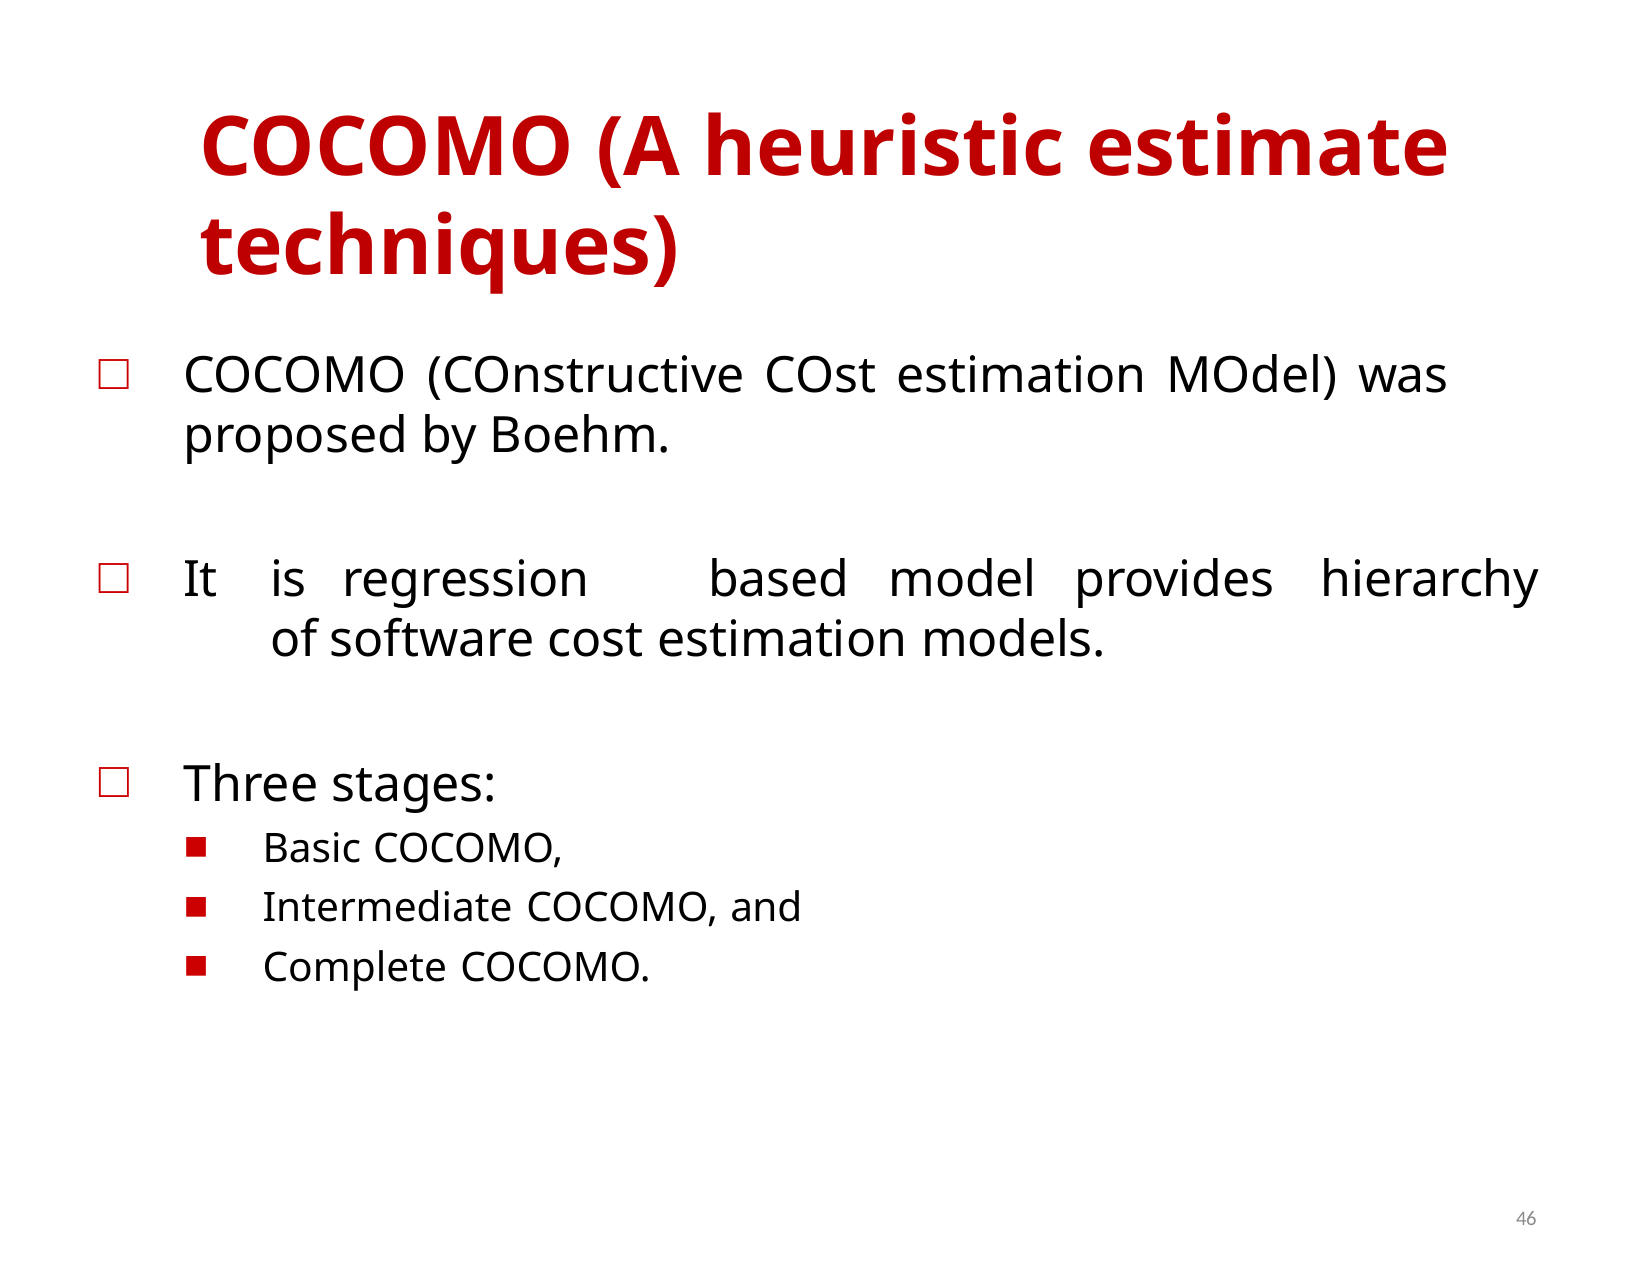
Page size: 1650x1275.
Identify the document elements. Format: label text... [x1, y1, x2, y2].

text_box COCOMO (COnstructive COst estimation MOdel) was proposed by Boehm. It is regression based model provides hierarchy of software cost estimation models. Three stages: Basic COCOMO, Intermediate COCOMO, and Complete COCOMO. [96, 340, 1553, 990]
title COCOMO (A heuristic estimate techniques) [113, 83, 1537, 299]
slide_number 46 [1165, 990, 1537, 1275]
